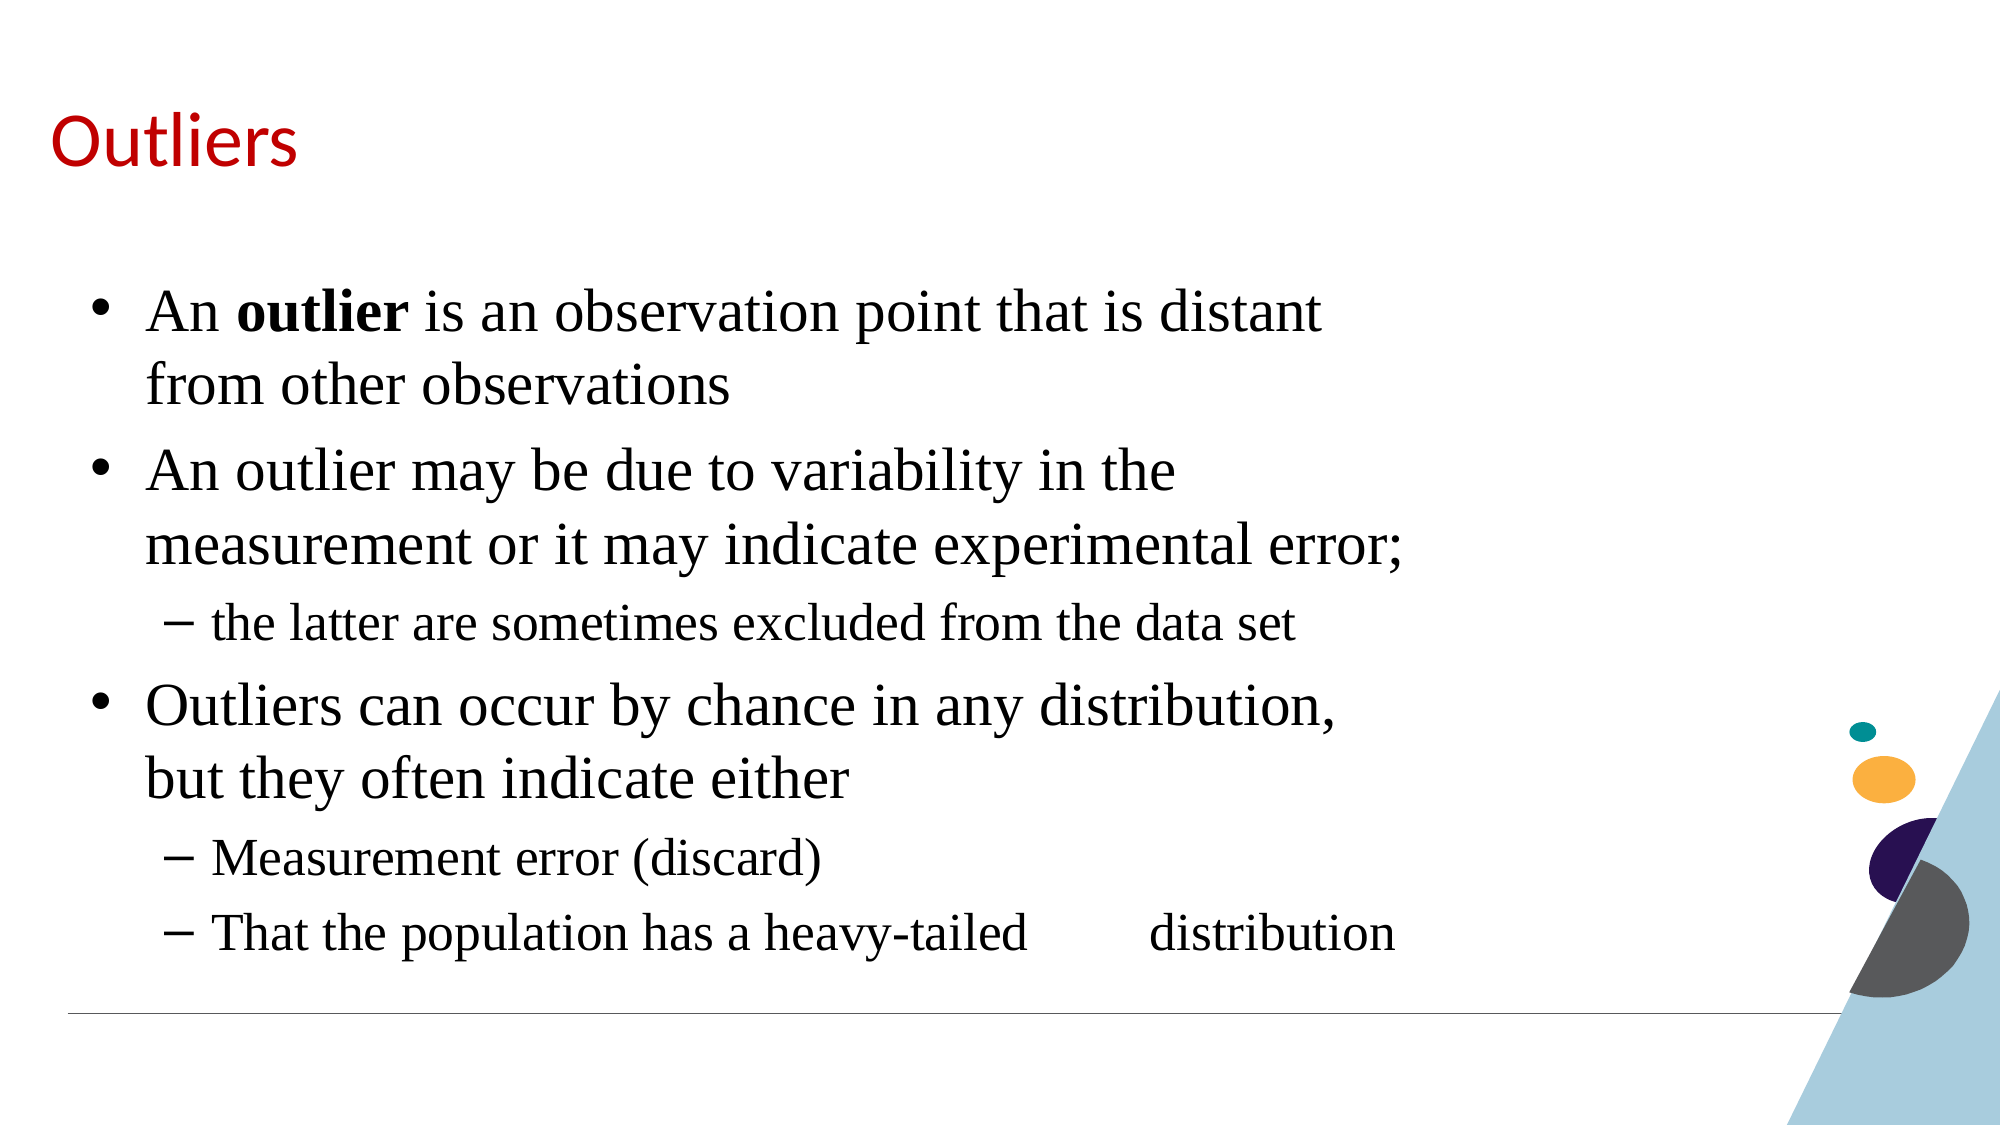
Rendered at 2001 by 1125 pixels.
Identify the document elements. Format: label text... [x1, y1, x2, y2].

text_box An outlier is an observation point that is distant from other observations An outlier may be due to variability in the measurement or it may indicate experimental error; the latter are sometimes excluded from the data set Outliers can occur by chance in any distribution, but they often indicate either Measurement error (discard) That the population has a heavy-tailed distribution [74, 262, 1425, 1005]
title Outliers [50, 106, 1944, 184]
